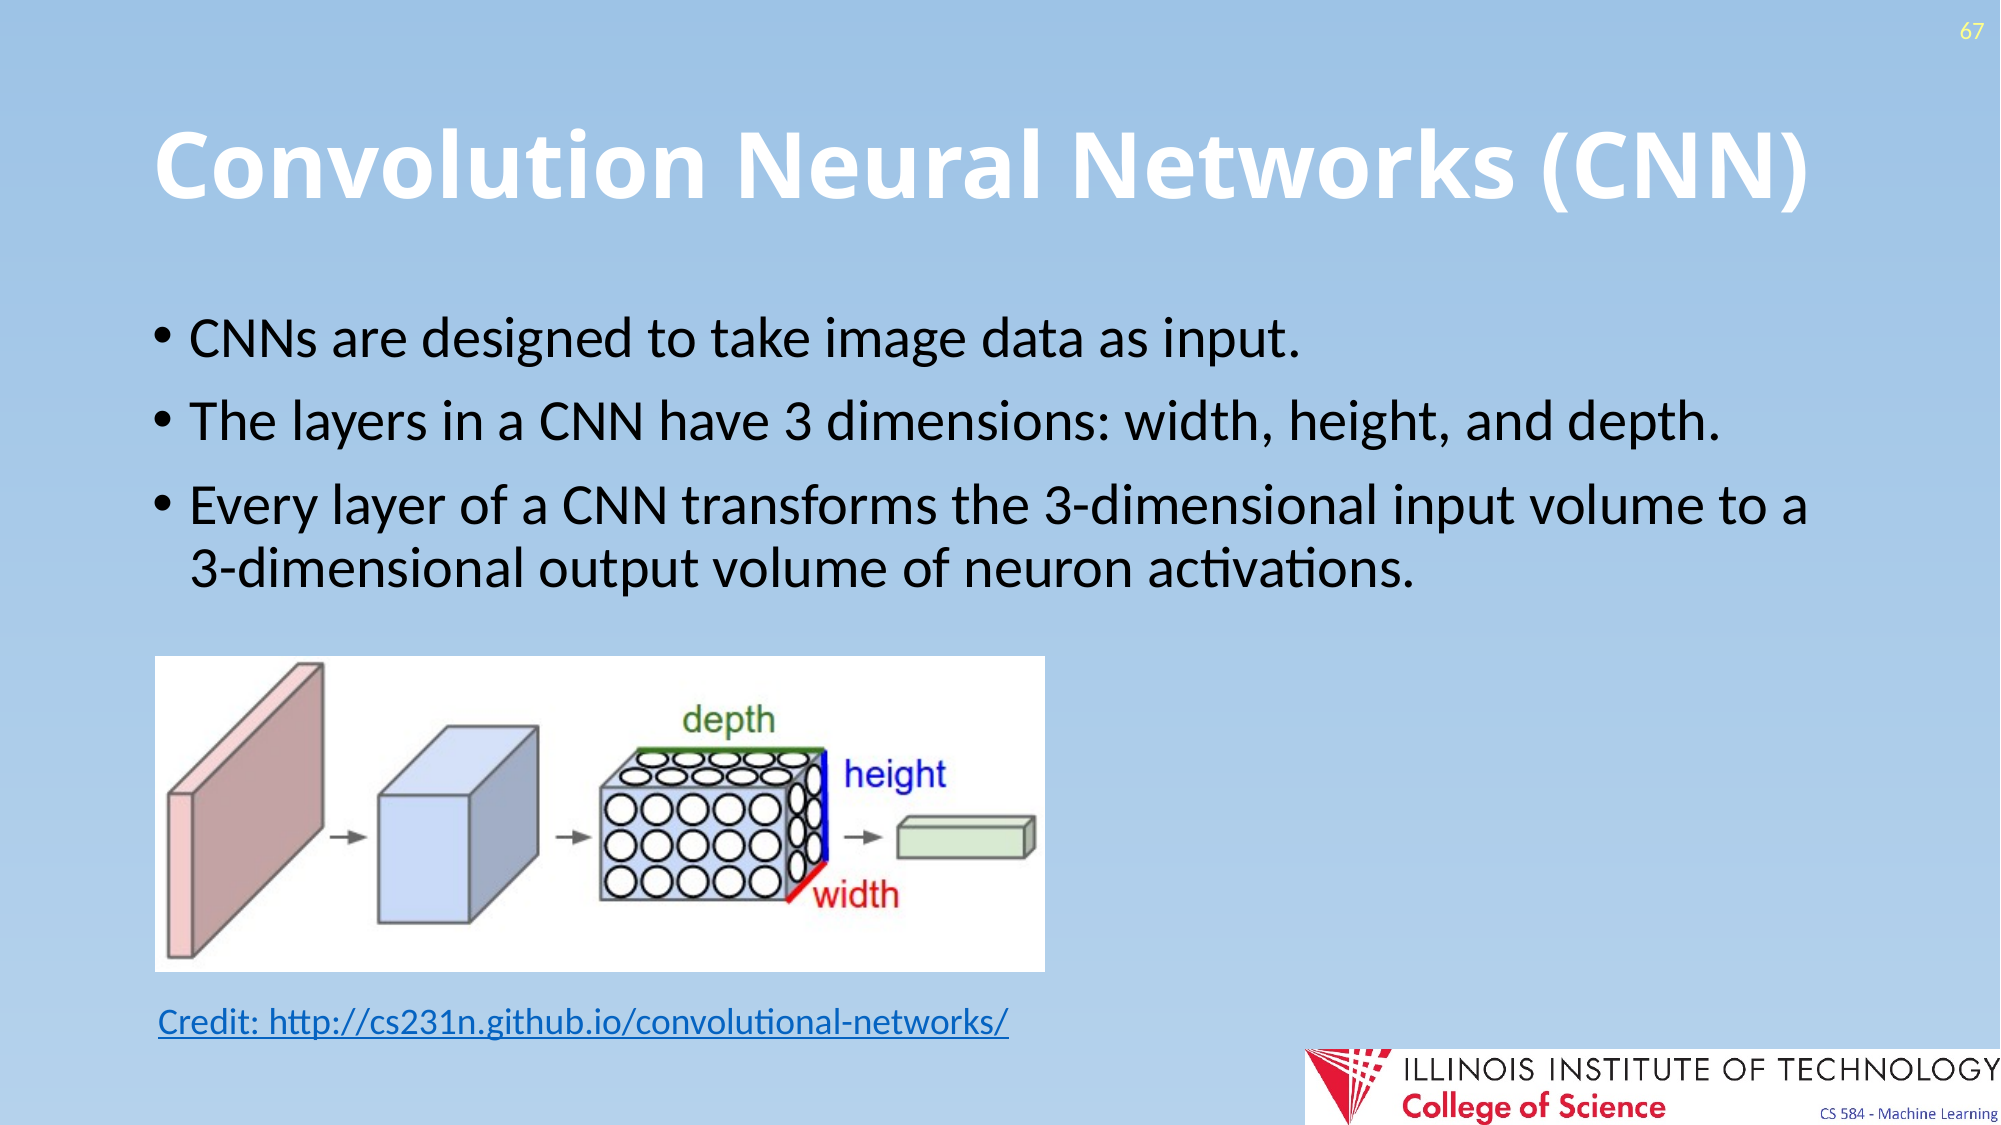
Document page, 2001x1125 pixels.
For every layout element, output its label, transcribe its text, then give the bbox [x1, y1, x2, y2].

picture [155, 656, 1046, 973]
slide_number 67 [1550, 0, 2000, 60]
list CNNs are designed to take image data as input. The layers in a CNN have 3 dimensions: width, height, and depth. Every layer of a CNN transforms the 3-dimensional input volume to a 3-dimensional output volume of neuron activations. [137, 299, 1863, 1014]
title Convolution Neural Networks (CNN) [137, 59, 1863, 278]
picture [1305, 1049, 2000, 1125]
text_box Credit: http://cs231n.github.io/convolutional-networks/ [143, 989, 1025, 1050]
